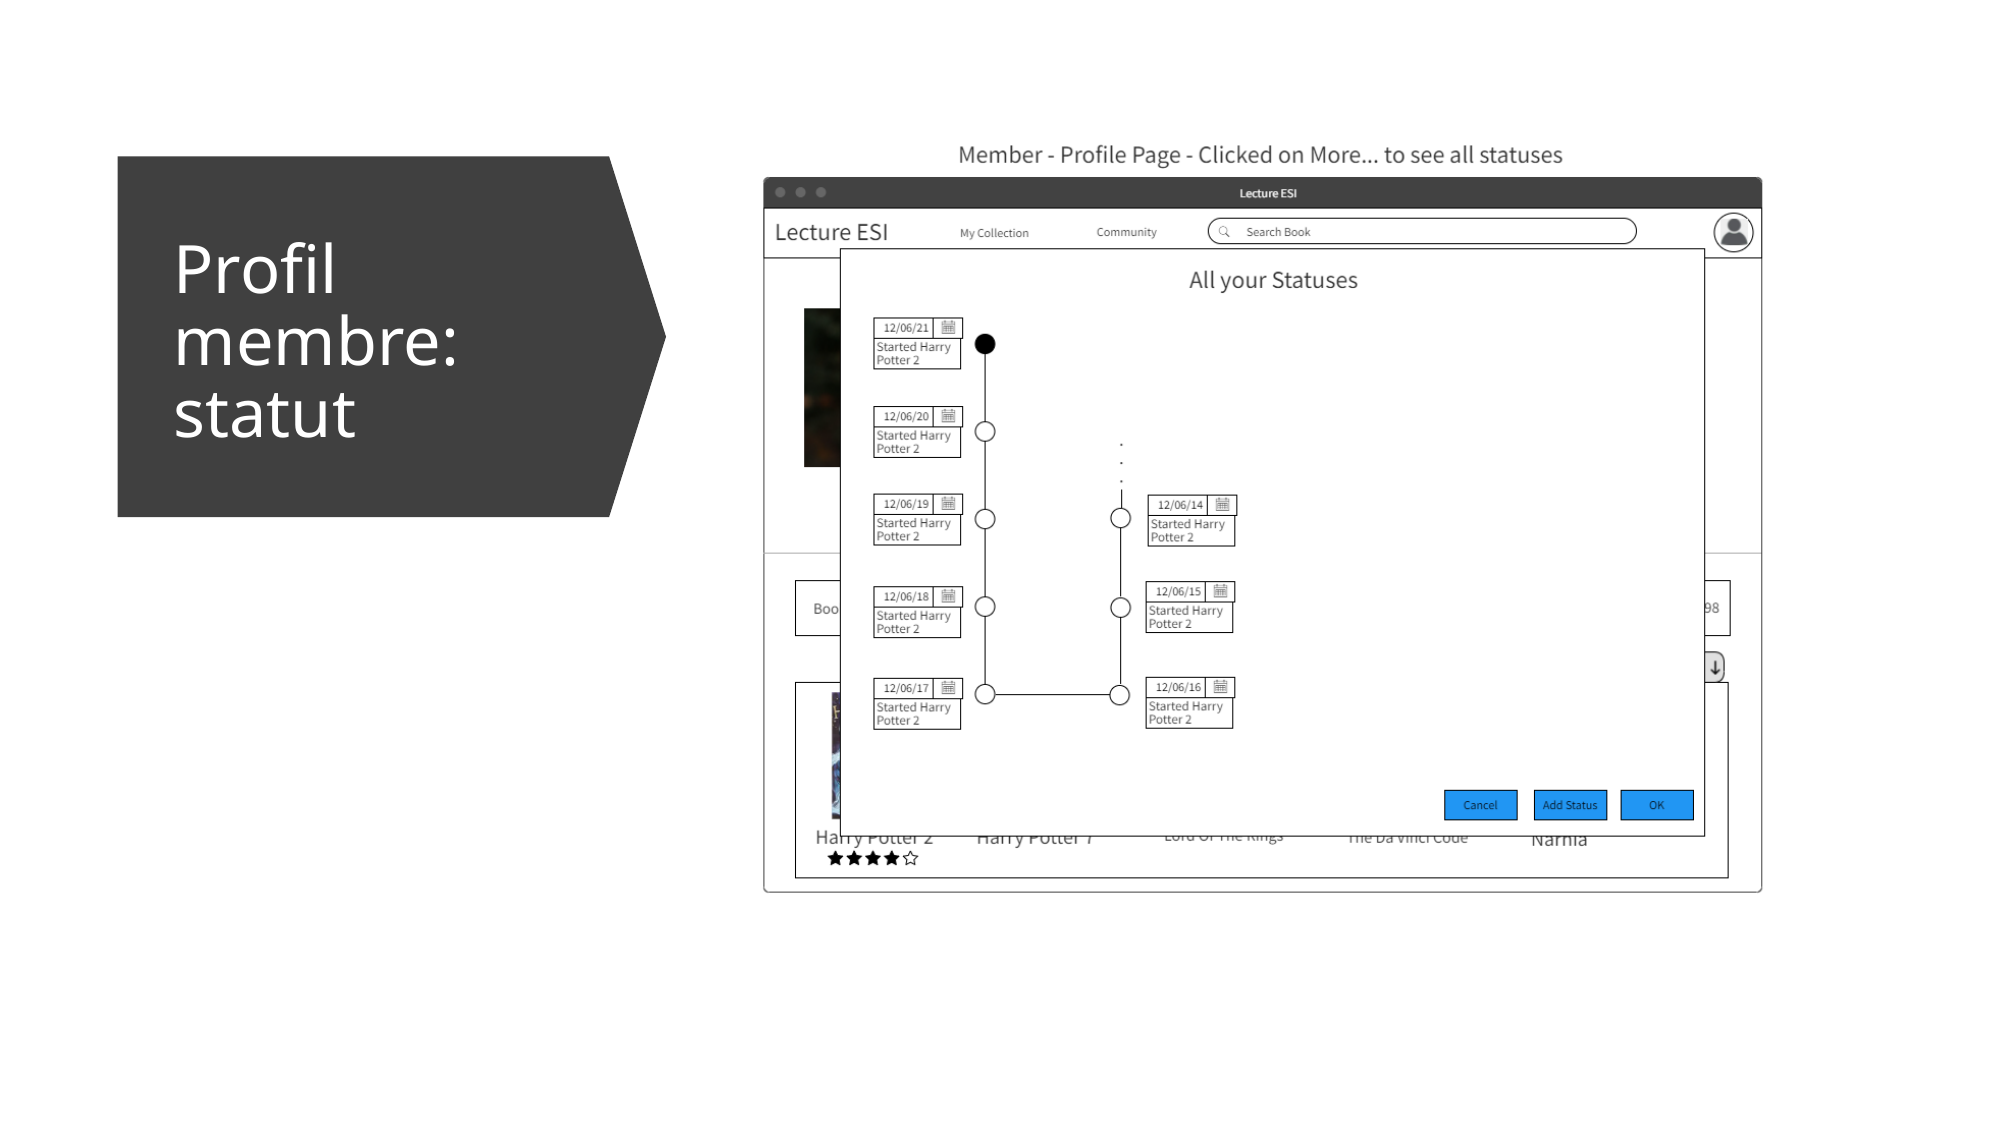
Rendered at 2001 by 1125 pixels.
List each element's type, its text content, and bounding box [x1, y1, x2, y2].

title Profil membre: statut [158, 197, 597, 490]
picture [742, 120, 1800, 913]
text_box [116, 155, 668, 519]
